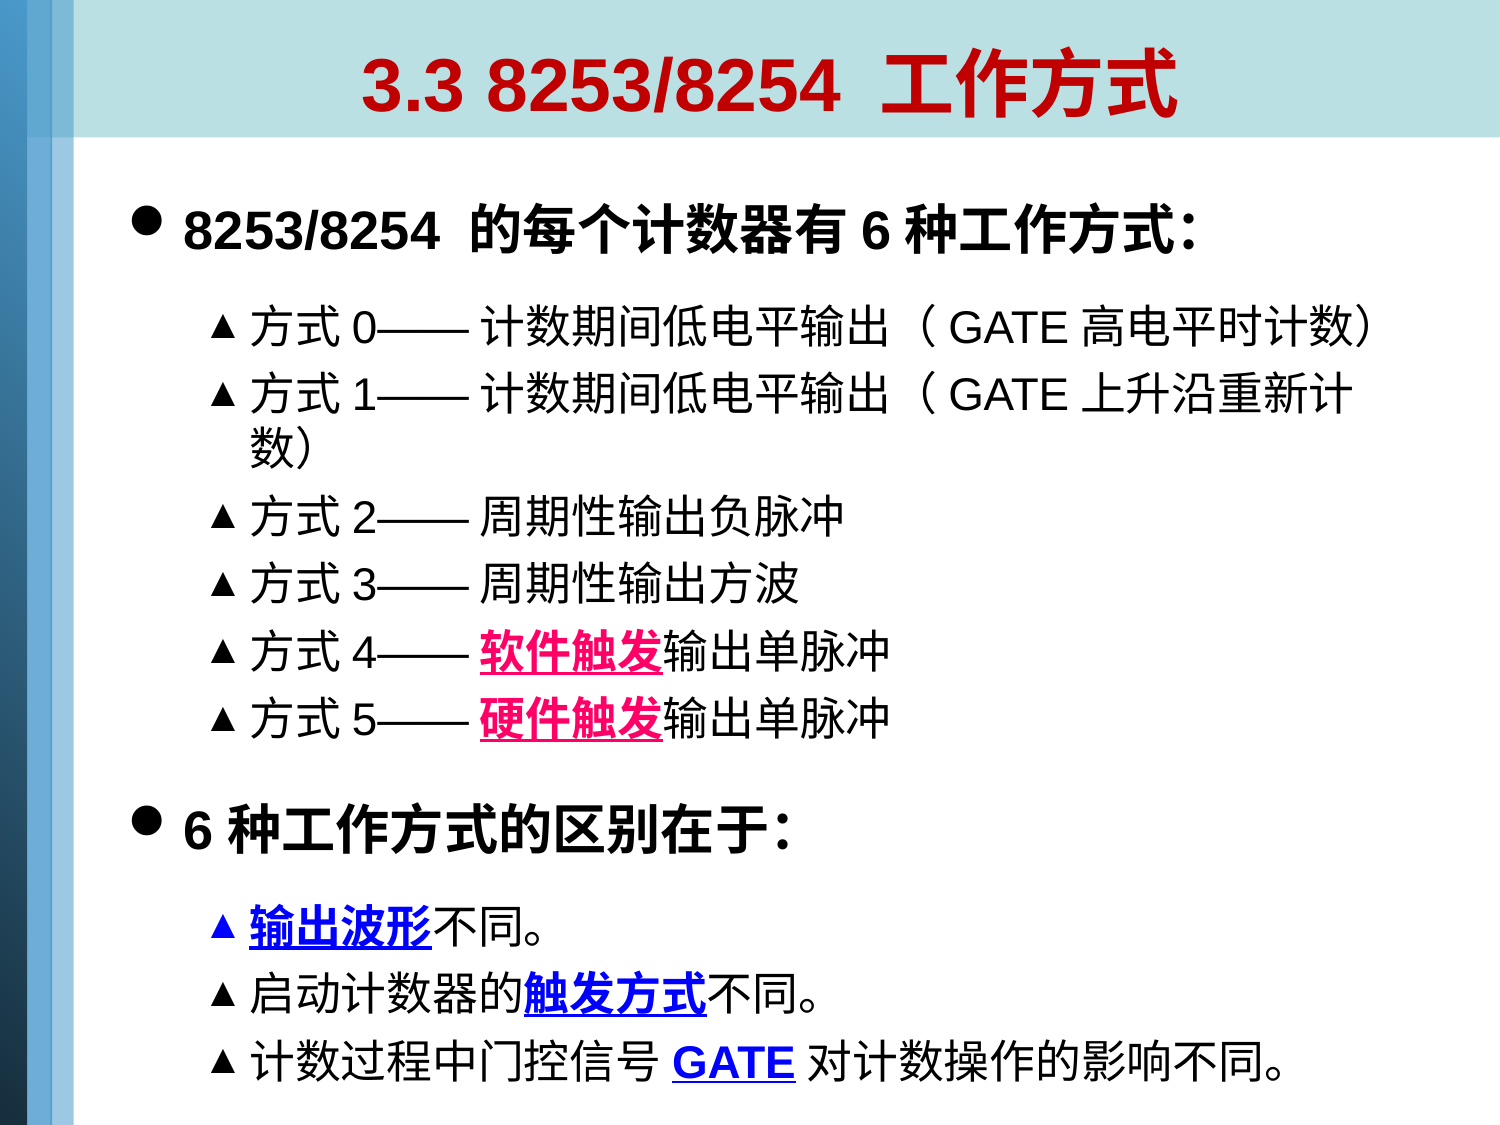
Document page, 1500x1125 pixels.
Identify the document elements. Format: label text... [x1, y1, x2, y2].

list 8253/8254 的每个计数器有6种工作方式： 方式0——计数期间低电平输出（GATE高电平时计数） 方式1——计数期间低电平输出（GATE上升沿重新计数） 方式2——周期性输出负脉冲 方式3——周期性输出方波 方式4——软件触发输出单脉冲 方式5——硬件触发输出单脉冲 6种工作方式的区别在于： 输出波形不同。 启动计数器的触发方式不同。 计数过程中门控信号GATE对计数操作的影响不同。 [112, 187, 1451, 1013]
title 3.3 8253/8254 工作方式 [87, 24, 1451, 138]
slide_number [1074, 1012, 1451, 1103]
